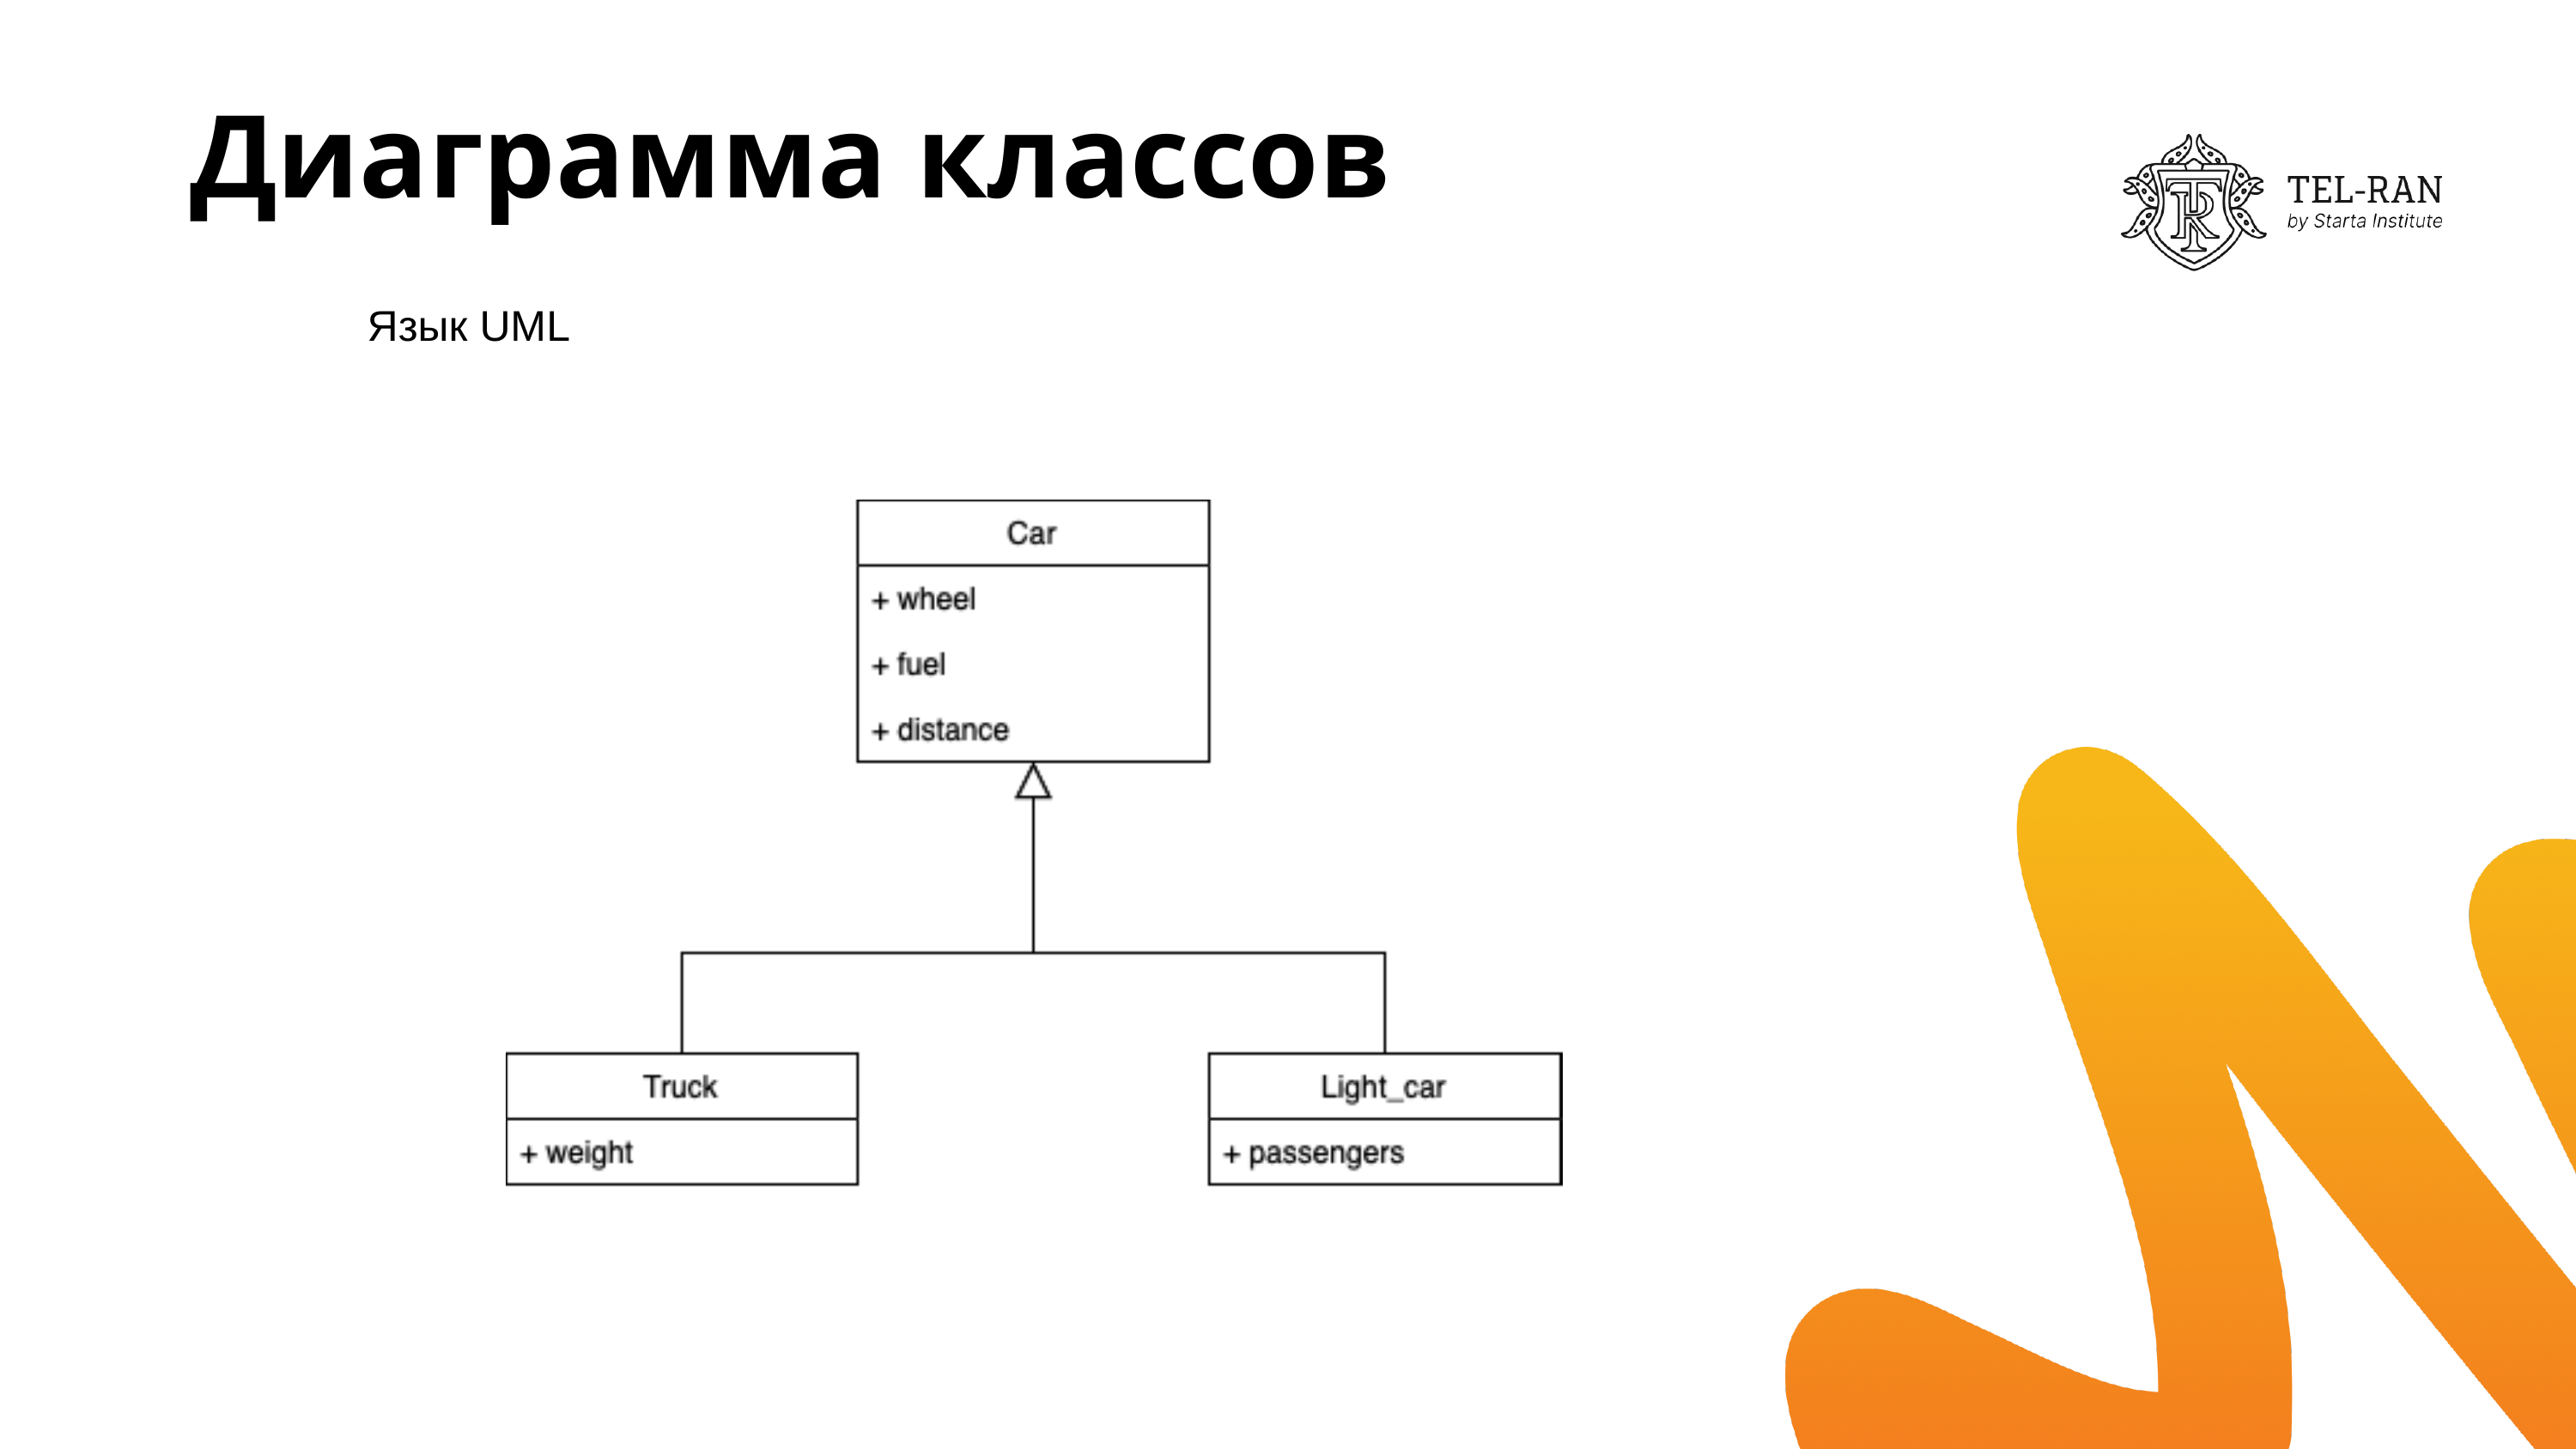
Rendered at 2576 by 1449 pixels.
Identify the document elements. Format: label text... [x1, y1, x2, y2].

picture [2121, 134, 2442, 271]
picture [505, 499, 1563, 1194]
picture [1620, 747, 2576, 1449]
text_box Язык UML [354, 292, 584, 357]
title Диаграмма классов [177, 76, 2107, 358]
